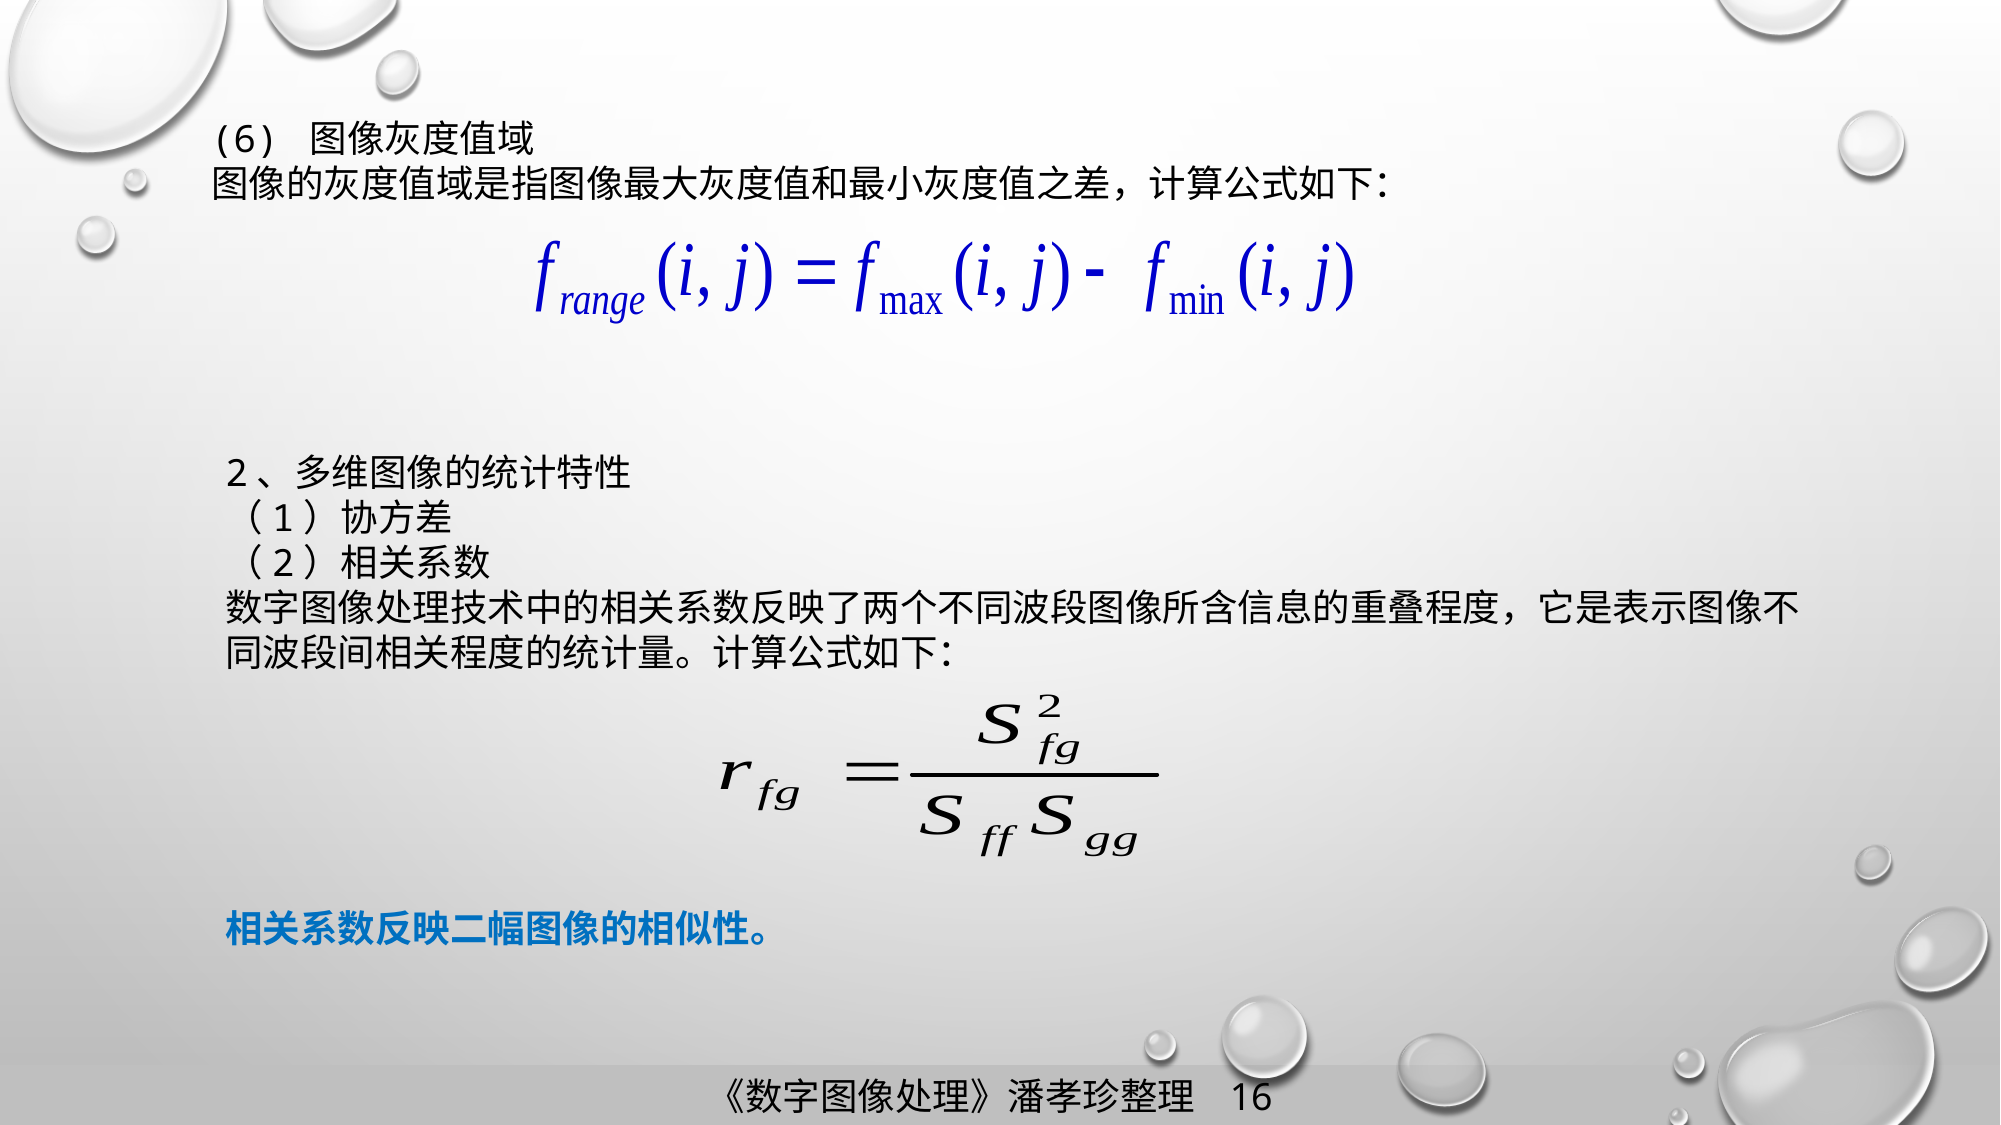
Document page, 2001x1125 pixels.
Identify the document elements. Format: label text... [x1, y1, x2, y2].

text_box 2、多维图像的统计特性 （1）协方差 （2）相关系数 数字图像处理技术中的相关系数反映了两个不同波段图像所含信息的重叠程度，它是表示图像不同波段间相关程度的统计量。计算公式如下： [210, 441, 1829, 727]
text_box (6) 图像灰度值域 图像的灰度值域是指图像最大灰度值和最小灰度值之差，计算公式如下： [196, 107, 1798, 212]
picture [0, 0, 2000, 1125]
text_box 相关系数反映二幅图像的相似性。 [210, 897, 1455, 957]
